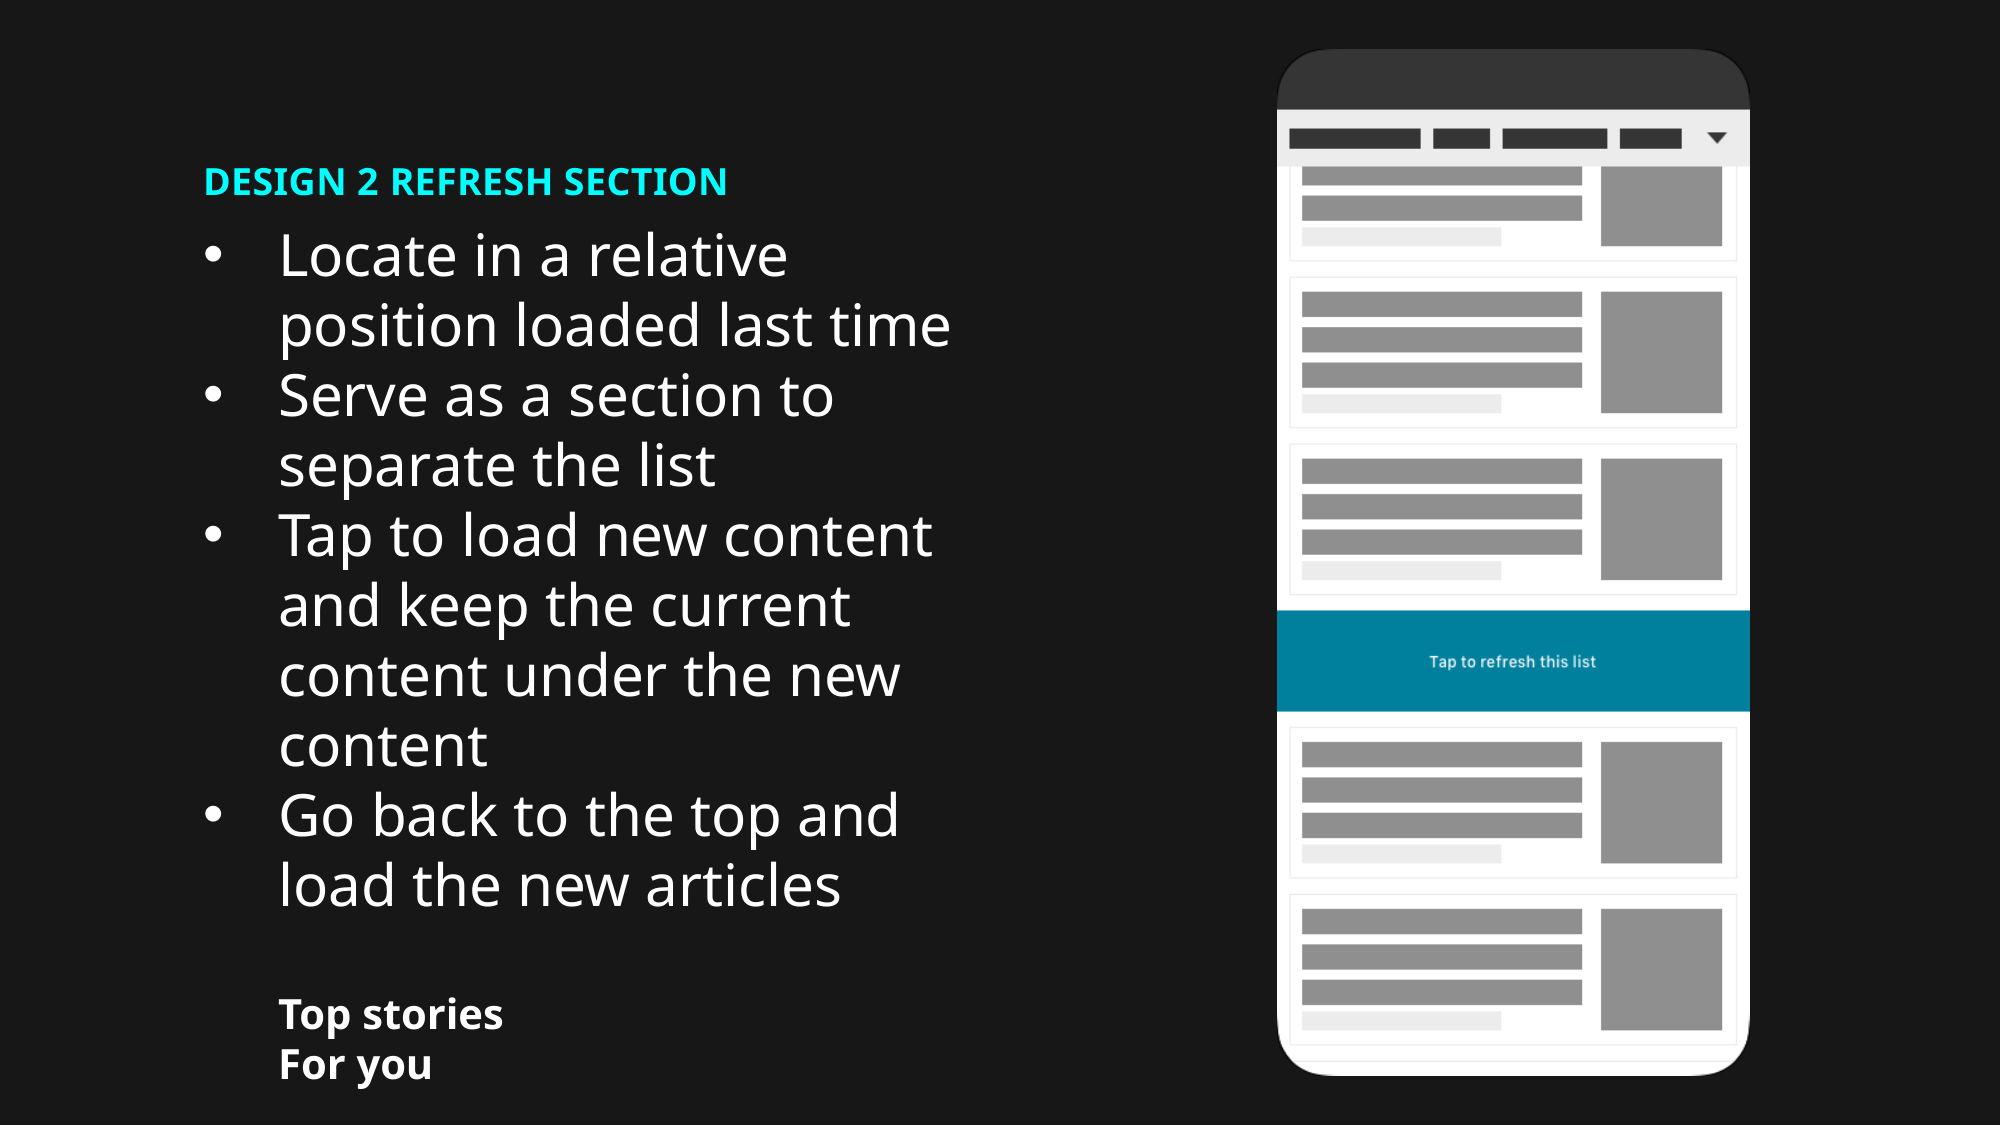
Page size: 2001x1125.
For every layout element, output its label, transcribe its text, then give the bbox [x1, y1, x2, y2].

picture [1541, 655, 1568, 667]
picture [1482, 659, 1494, 667]
picture [1468, 659, 1475, 667]
text_box Locate in a relative position loaded last time Serve as a section to separate the list Tap to load new content and keep the current content under the new content Go back to the top and load the new articles Top stories For you [188, 210, 1000, 1125]
picture [1583, 657, 1595, 667]
picture [1430, 656, 1437, 666]
picture [1497, 655, 1508, 667]
picture [1277, 712, 1750, 1076]
text_box Design 2 refresh section [188, 150, 899, 210]
picture [1439, 659, 1456, 671]
picture [1277, 49, 1750, 610]
picture [1509, 656, 1534, 667]
